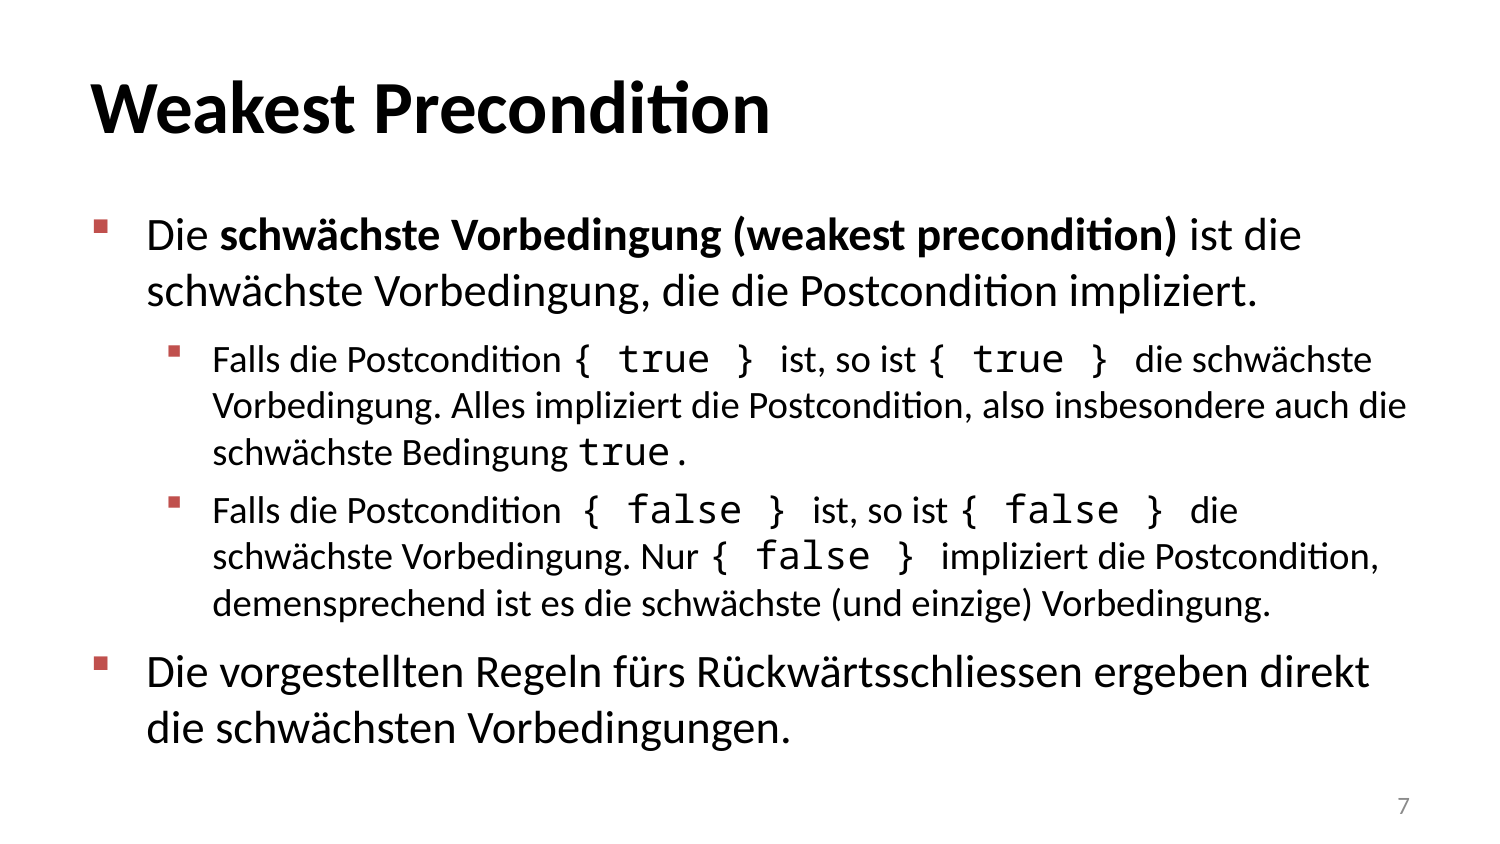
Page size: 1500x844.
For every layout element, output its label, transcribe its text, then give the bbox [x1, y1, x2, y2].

slide_number 7 [1074, 782, 1425, 827]
list Die schwächste Vorbedingung (weakest precondition) ist die schwächste Vorbedingung, die die Postcondition impliziert. Falls die Postcondition { true } ist, so ist { true } die schwächste Vorbedingung. Alles impliziert die Postcondition, also insbesondere auch die schwächste Bedingung true. Falls die Postcondition { false } ist, so ist { false } die schwächste Vorbedingung. Nur { false } impliziert die Postcondition, demensprechend ist es die schwächste (und einzige) Vorbedingung. Die vorgestellten Regeln fürs Rückwärtsschliessen ergeben direkt die schwächsten Vorbedingungen. [75, 196, 1425, 800]
title Weakest Precondition [75, 33, 1425, 175]
